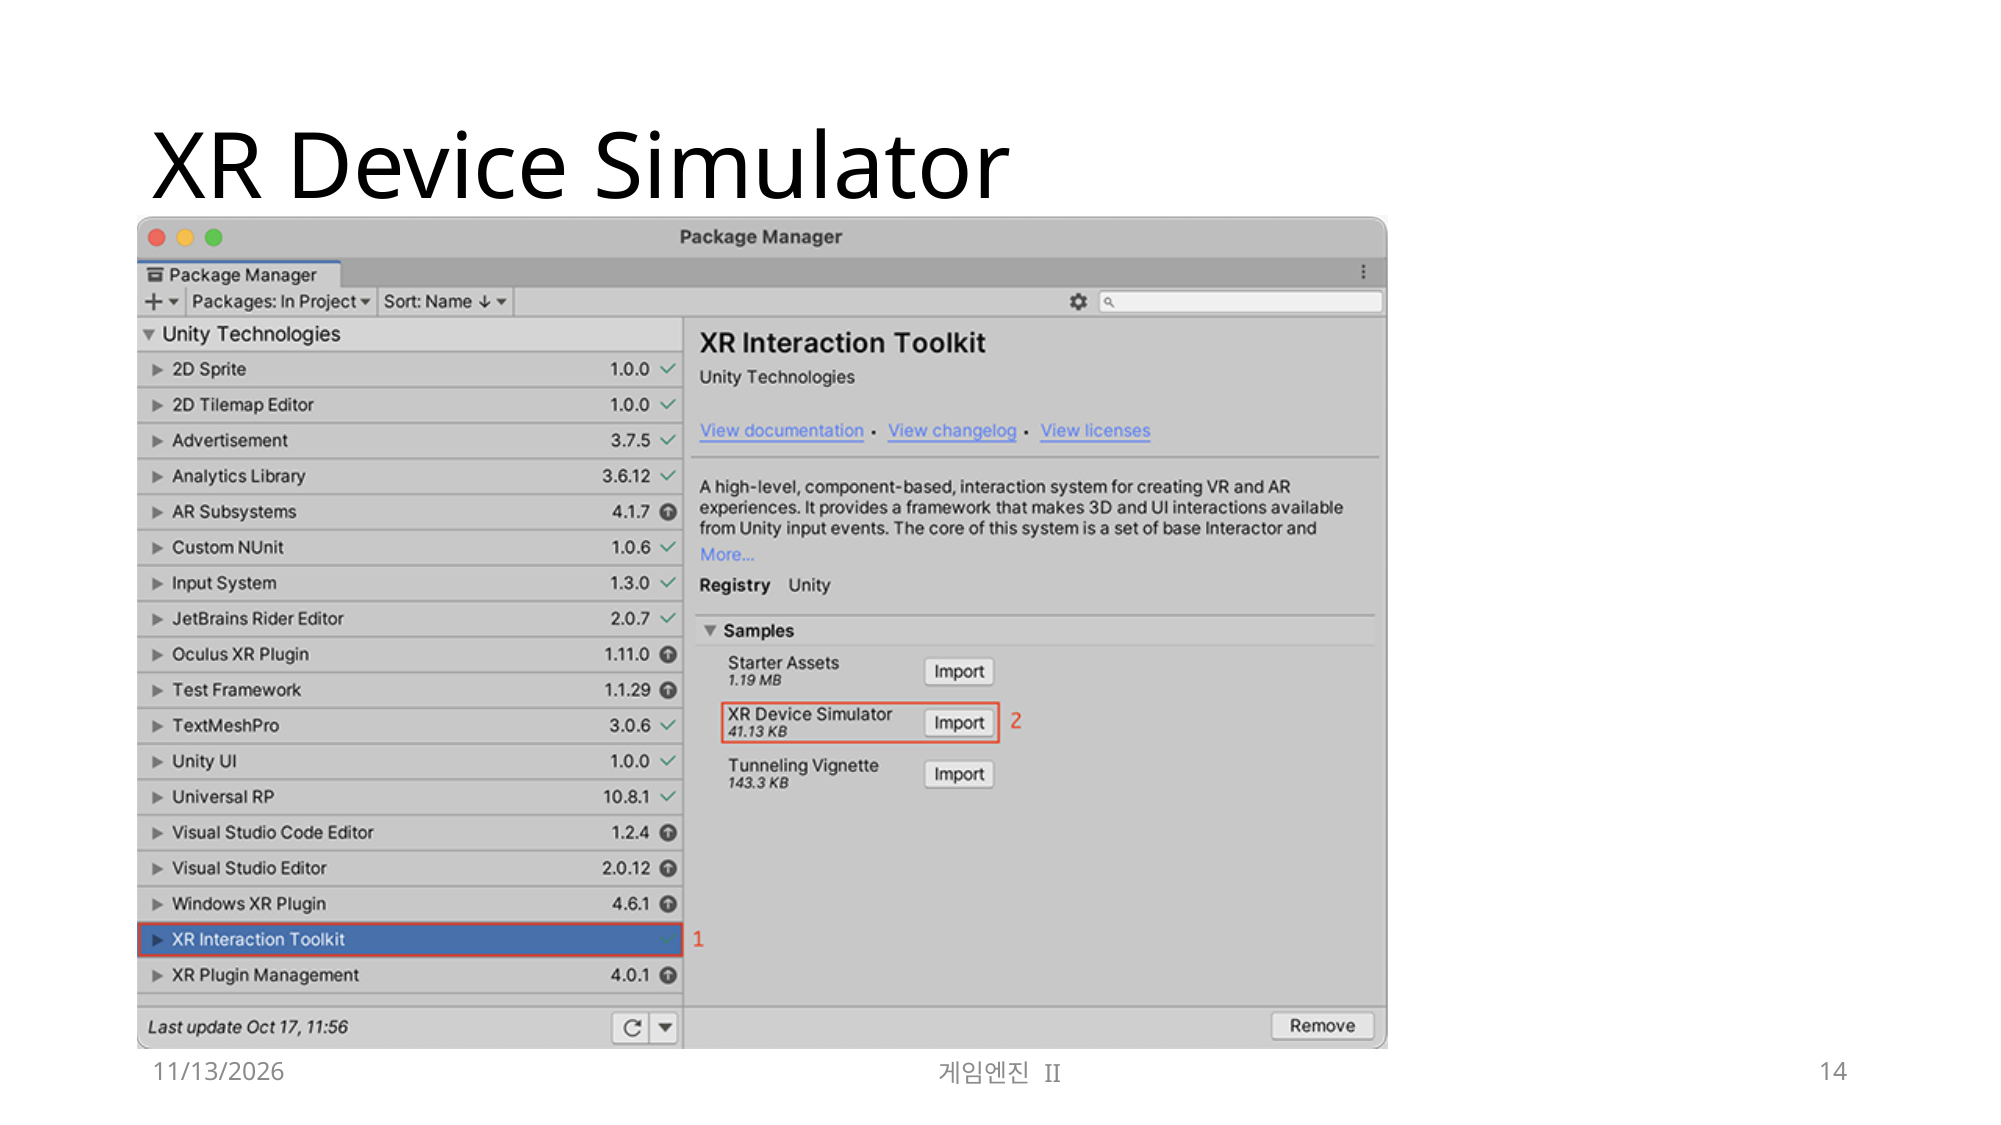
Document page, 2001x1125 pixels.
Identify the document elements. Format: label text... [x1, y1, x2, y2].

picture [137, 215, 1388, 1049]
slide_number 14 [1412, 1042, 1863, 1103]
title XR Device Simulator [137, 59, 1863, 278]
footer 게임엔진 II [662, 1049, 1338, 1103]
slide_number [137, 1049, 588, 1103]
